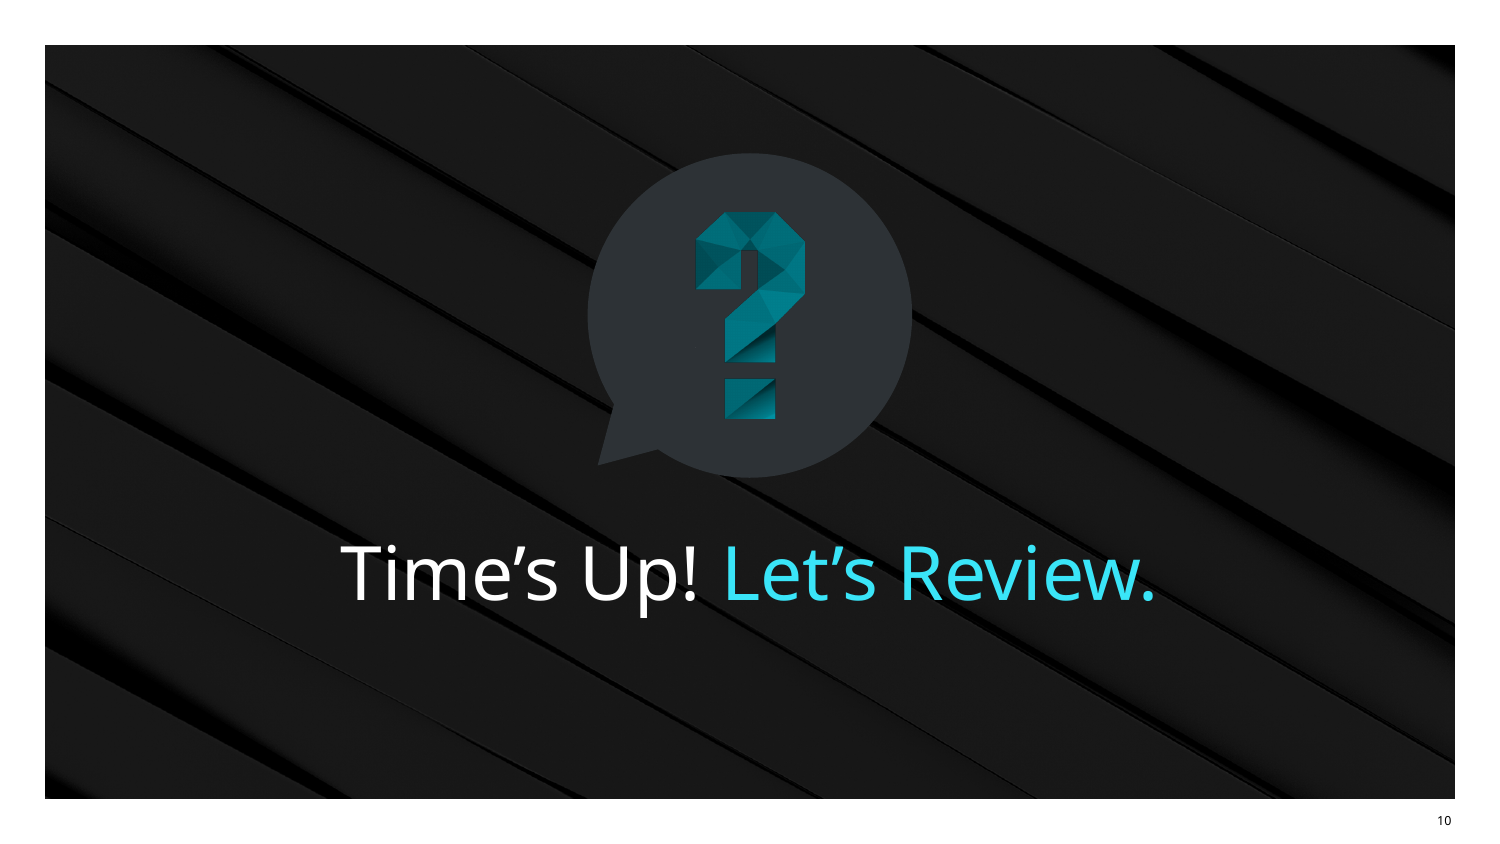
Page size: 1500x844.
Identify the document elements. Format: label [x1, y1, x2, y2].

picture [45, 45, 1455, 799]
